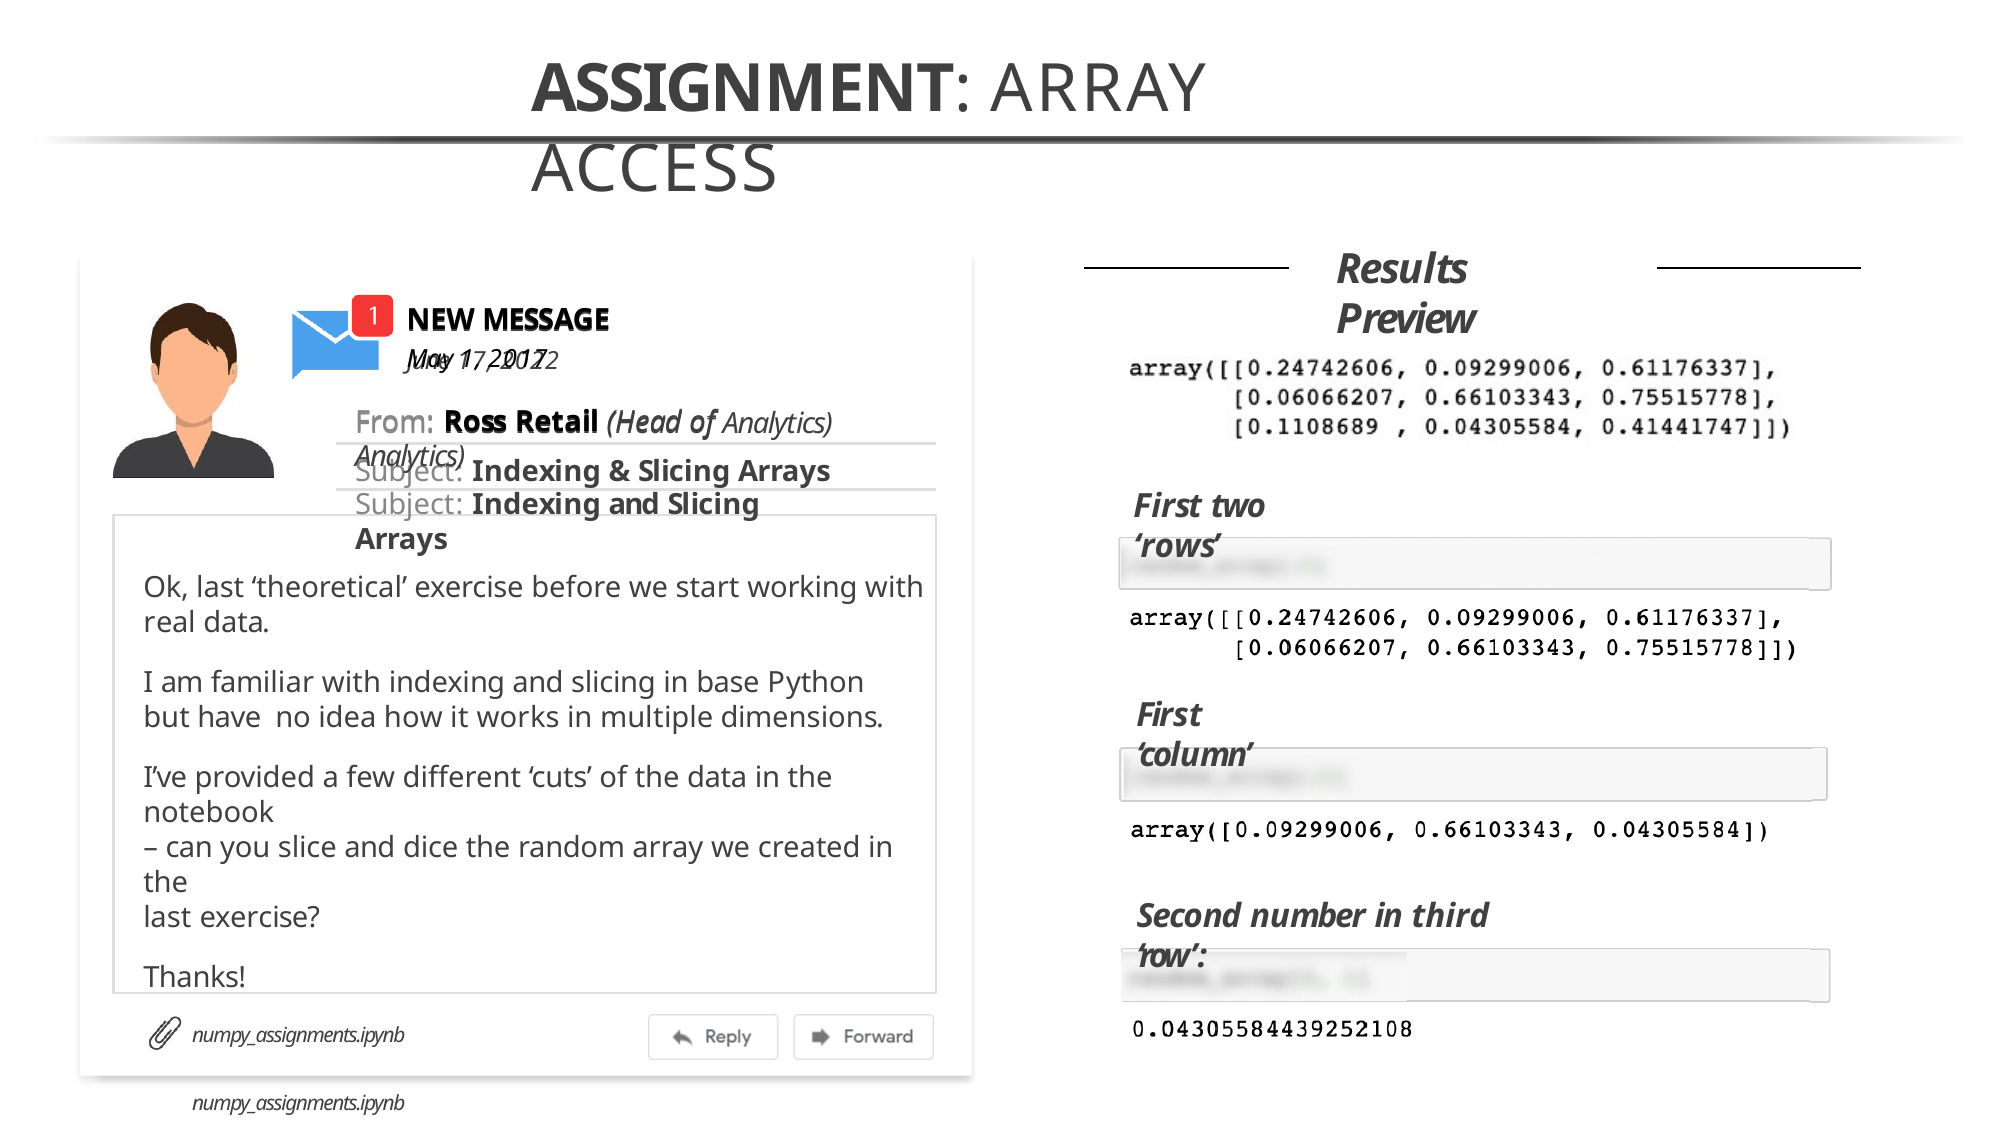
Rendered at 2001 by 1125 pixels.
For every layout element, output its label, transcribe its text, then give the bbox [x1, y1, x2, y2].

title ASSIGNMENT: ARRAY ACCESS [529, 155, 1471, 233]
picture [35, 135, 1965, 144]
text_box First two ‘rows’ [1131, 482, 1346, 528]
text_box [1119, 739, 1836, 851]
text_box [1114, 941, 1837, 1054]
text_box Results Preview [1334, 240, 1613, 342]
picture [1130, 344, 1817, 448]
text_box NEW MESSAGE May 1, 2017 From: Ross Retail (Head of Analytics) Subject: Indexing and Slicing Arrays numpy_assignments.ipynb [192, 1100, 821, 1115]
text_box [113, 292, 941, 1065]
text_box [69, 247, 983, 1093]
title ASSIGNMENT: ARRAY ACCESS [529, 42, 1471, 133]
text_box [1110, 529, 1841, 678]
text_box First ‘column’ [1134, 691, 1324, 738]
text_box Second number in third ‘row’: [1134, 891, 1543, 939]
